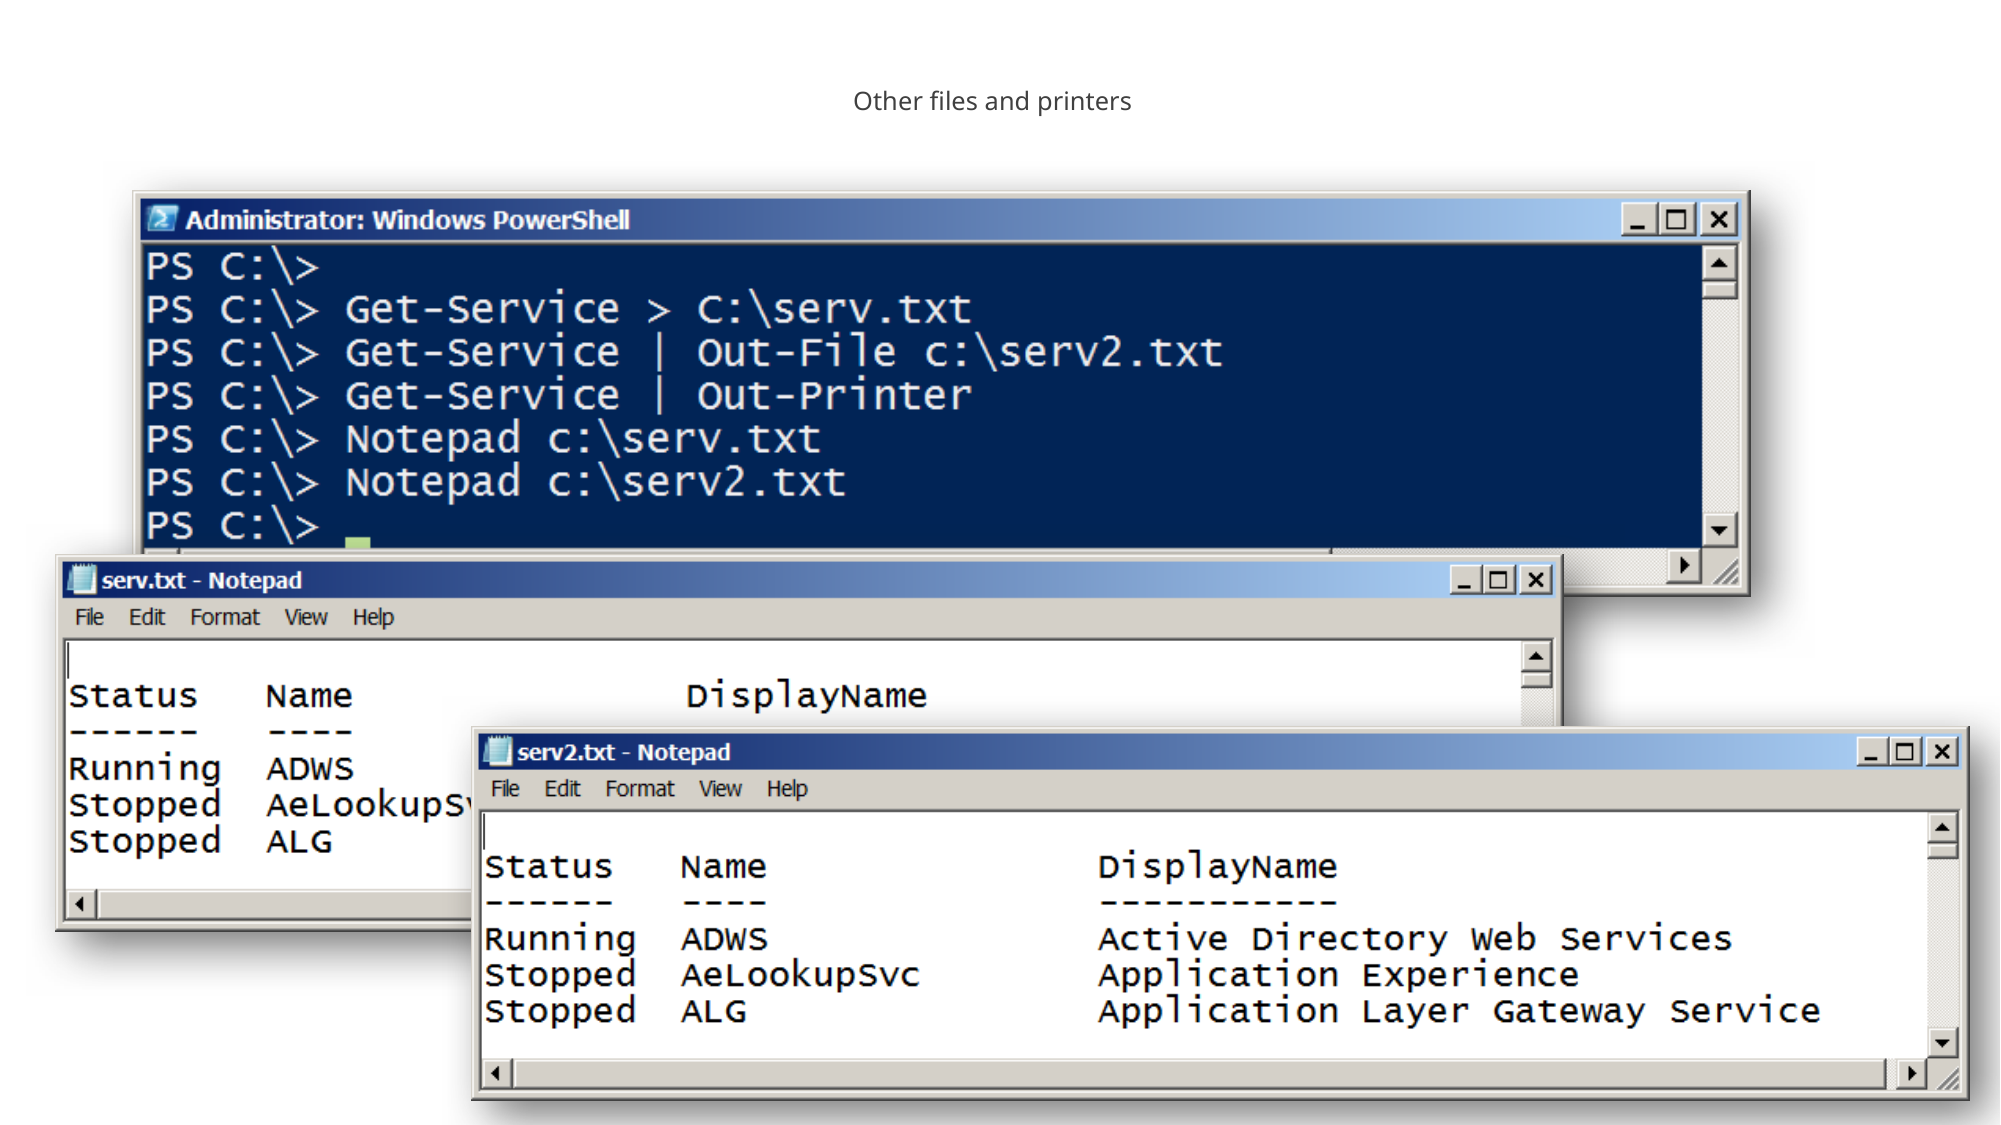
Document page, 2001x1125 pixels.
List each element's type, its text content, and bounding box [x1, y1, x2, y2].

picture [55, 190, 1970, 1102]
title Other files and printers [115, 82, 1885, 155]
